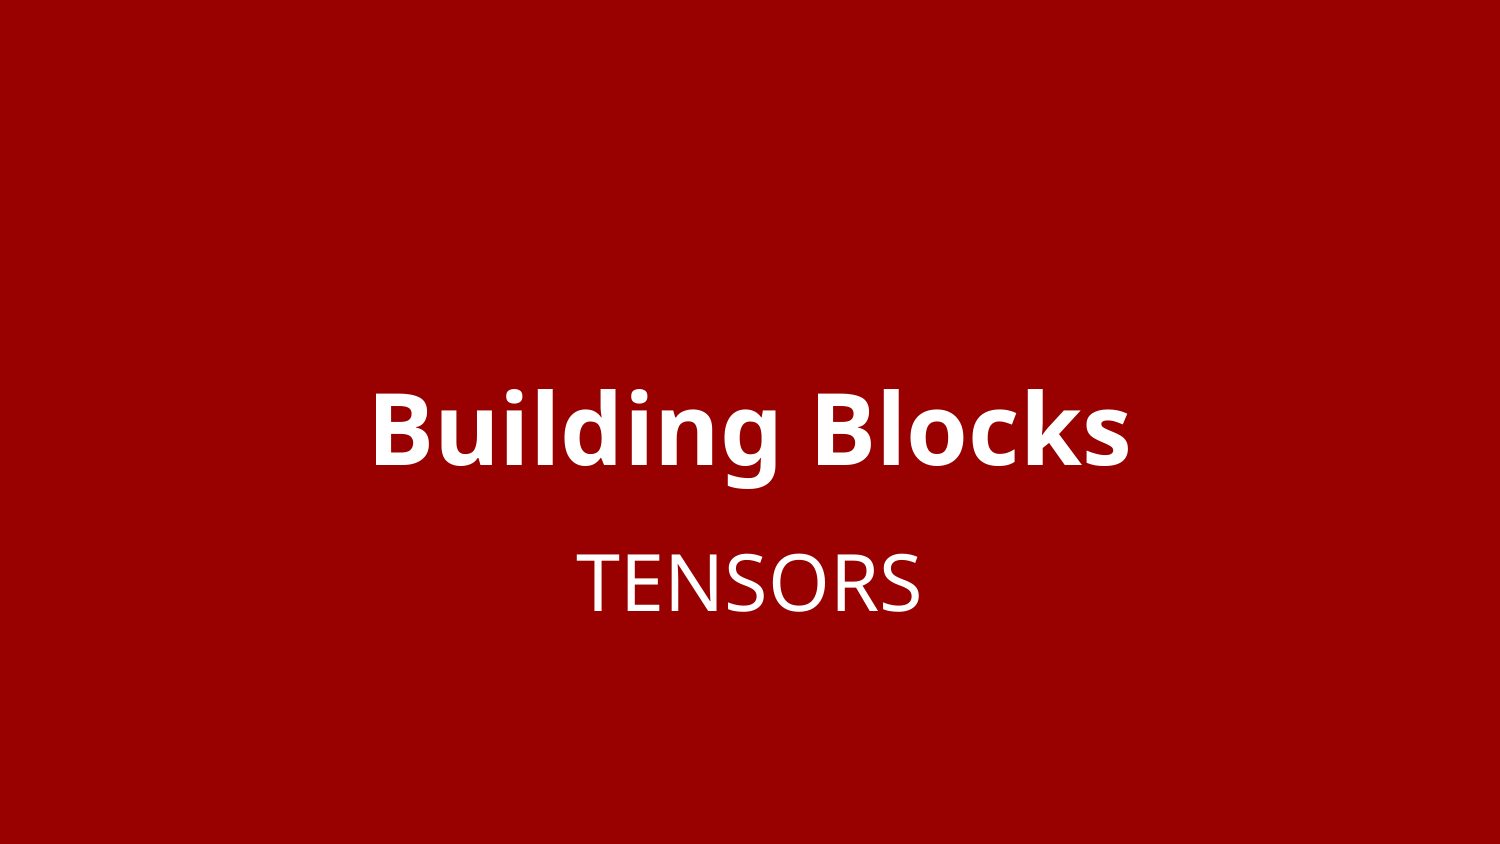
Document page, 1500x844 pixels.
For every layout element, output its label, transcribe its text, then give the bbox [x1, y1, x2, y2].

title Building Blocks TENSORS [103, 130, 1397, 802]
